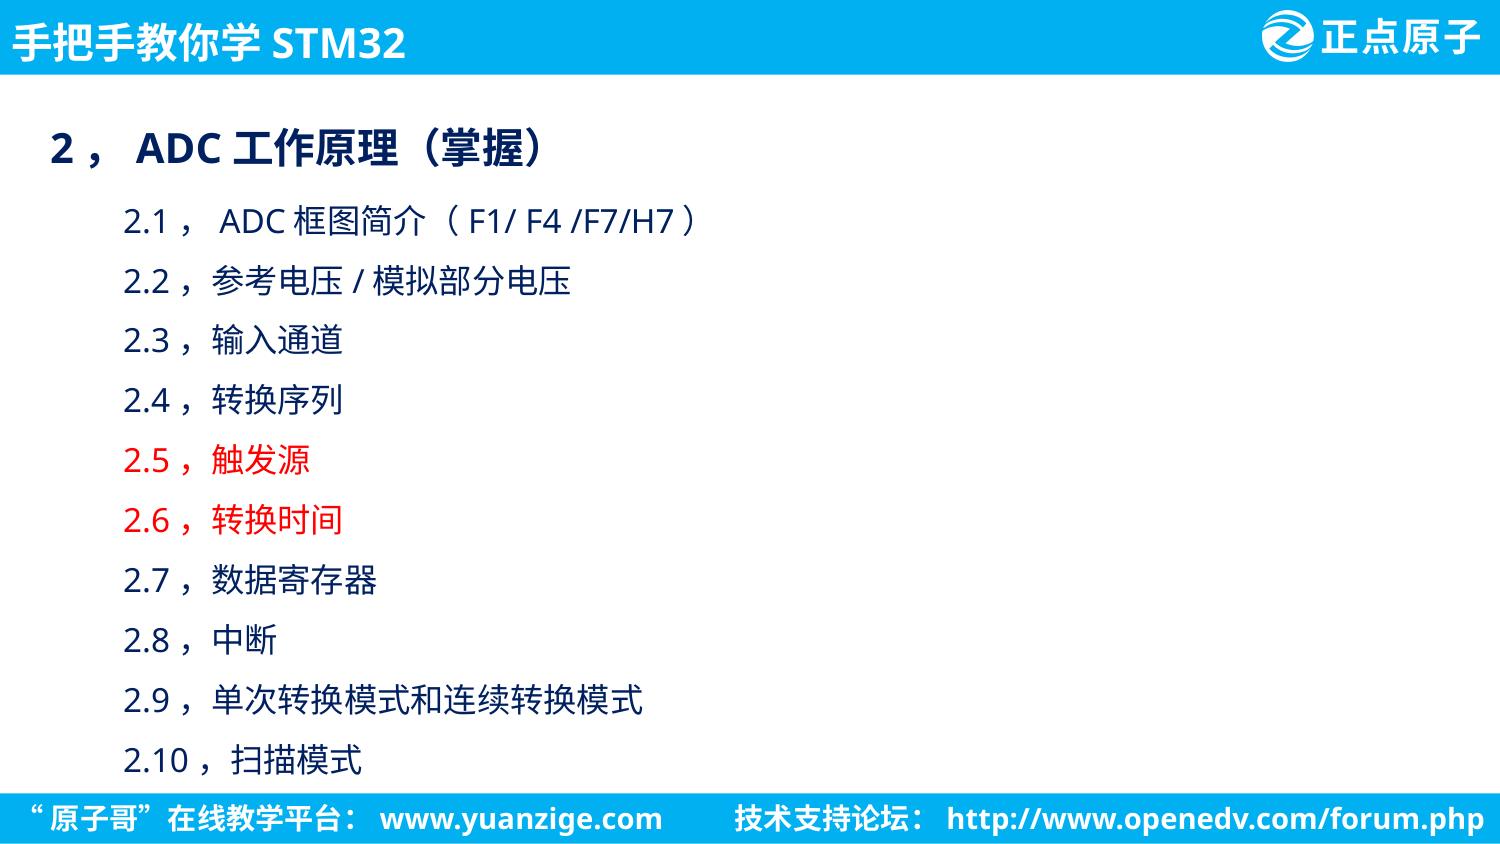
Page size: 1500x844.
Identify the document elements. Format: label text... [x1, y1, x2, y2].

picture [1404, 20, 1438, 54]
picture [1391, 45, 1397, 53]
picture [1263, 27, 1307, 61]
text_box “原子哥”在线教学平台：www.yuanzige.com [0, 793, 544, 843]
picture [1445, 21, 1479, 54]
picture [1364, 45, 1370, 53]
picture [1412, 44, 1418, 52]
text_box [0, 0, 1500, 76]
text_box 技术支持论坛：http://www.openedv.com/forum.php [544, 793, 1500, 843]
picture [1322, 21, 1357, 52]
text_box 手把手教你学STM32 [0, 0, 967, 75]
text_box 2，ADC工作原理（掌握） [42, 93, 829, 176]
picture [1367, 18, 1396, 42]
picture [1267, 11, 1313, 45]
text_box 2.1，ADC框图简介（F1/ F4 /F7/H7） 2.2，参考电压/模拟部分电压 2.3，输入通道 2.4，转换序列 2.5，触发源 2.6，转换时间 2.7，数据寄存器 2.8，中断 2.9，单次转换模式和连续转换模式 2.10，扫描模式 [115, 176, 1044, 783]
picture [1431, 44, 1438, 52]
